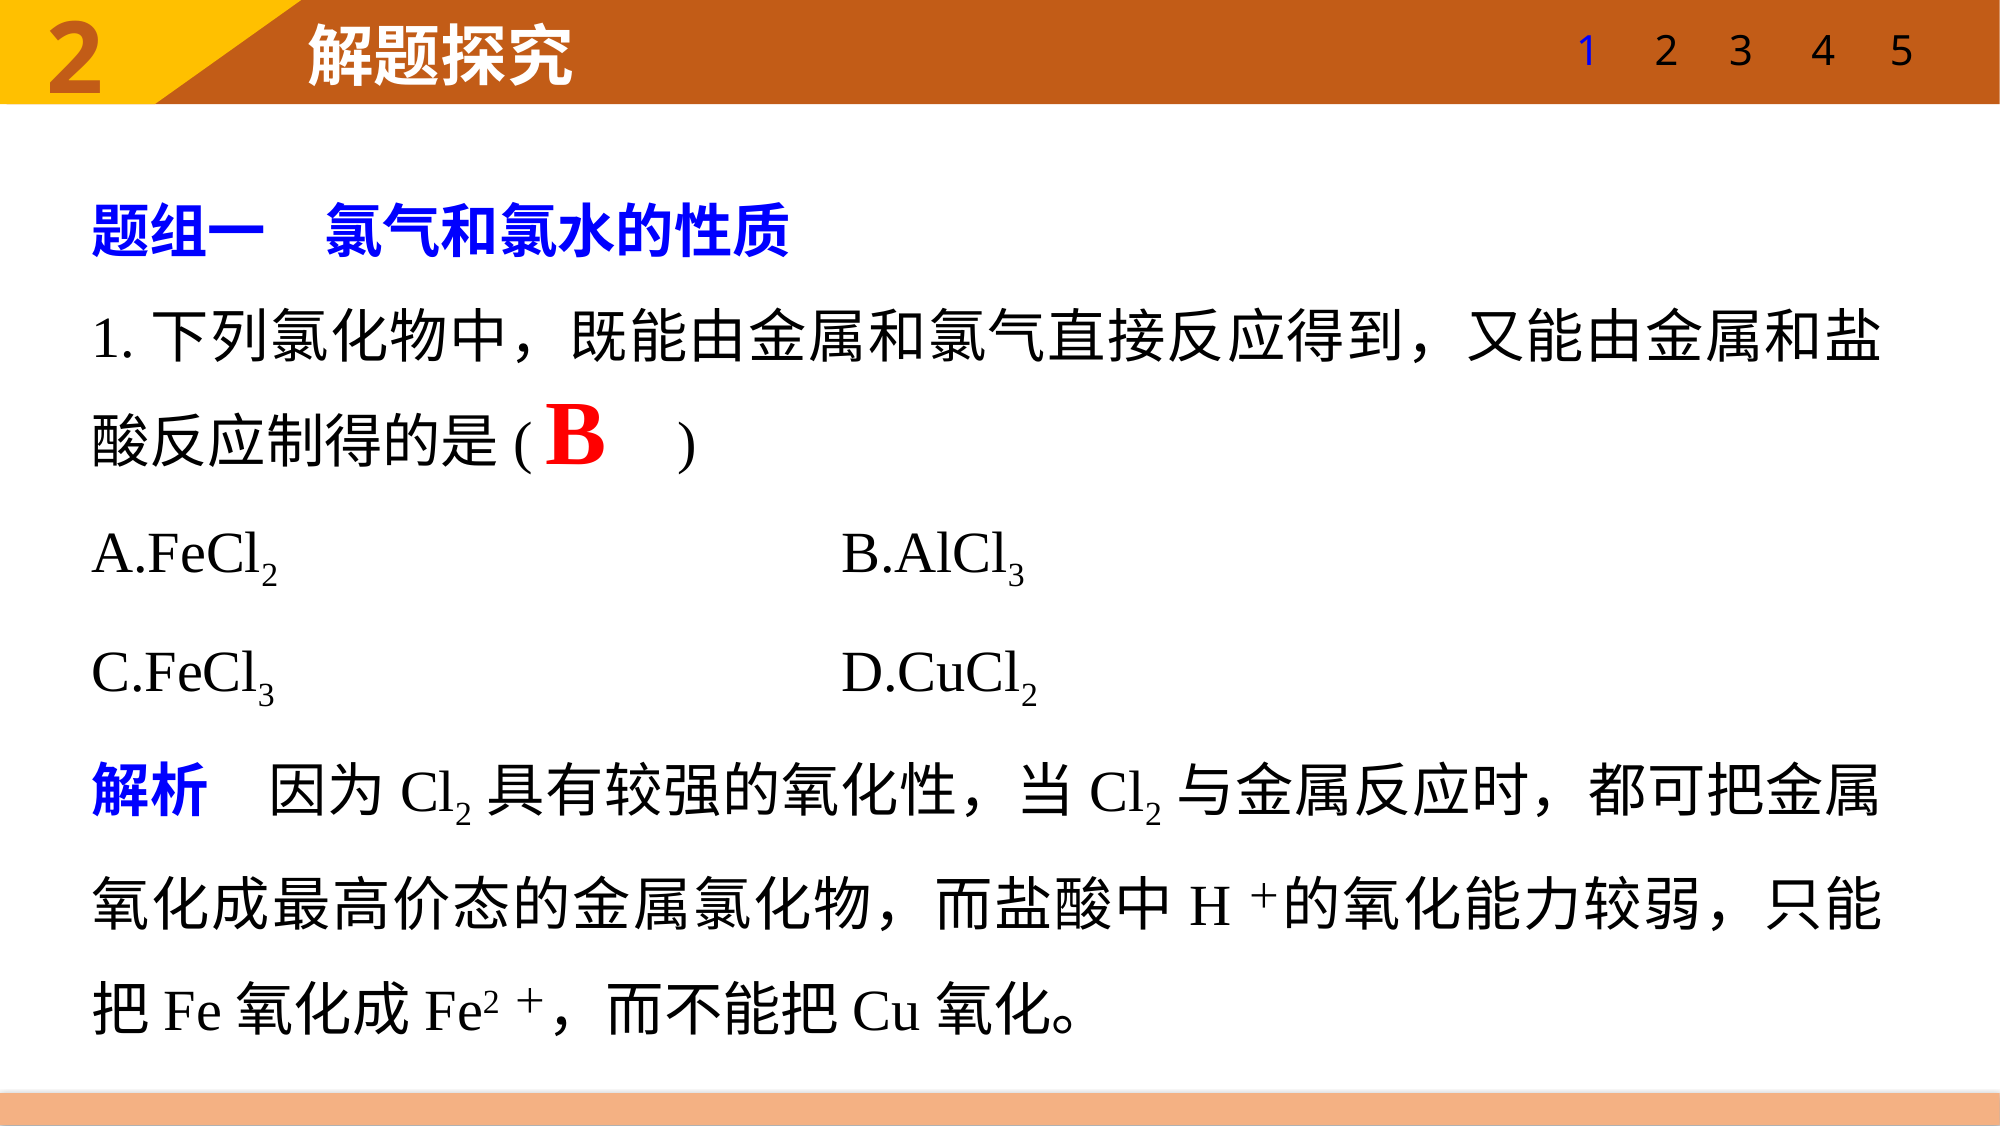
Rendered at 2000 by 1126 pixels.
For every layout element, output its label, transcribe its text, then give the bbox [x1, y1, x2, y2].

text_box 2 [1637, 1, 1699, 97]
text_box 4 [1790, 1, 1856, 97]
text_box 5 [1868, 1, 1934, 97]
text_box 1 [1554, 1, 1621, 97]
text_box B [530, 365, 622, 491]
text_box 题组一 氯气和氯水的性质 1.下列氯化物中，既能由金属和氯气直接反应得到，又能由金属和盐酸反应制得的是( ) A.FeCl2 B.AlCl3 C.FeCl3 D.CuCl2 解析 因为Cl2具有较强的氧化性，当Cl2与金属反应时，都可把金属氧化成最高价态的金属氯化物，而盐酸中H＋的氧化能力较弱，只能把Fe氧化成Fe2＋，而不能把Cu氧化。 [71, 149, 1903, 1053]
text_box 3 [1715, 1, 1774, 97]
text_box [0, 1092, 2000, 1126]
